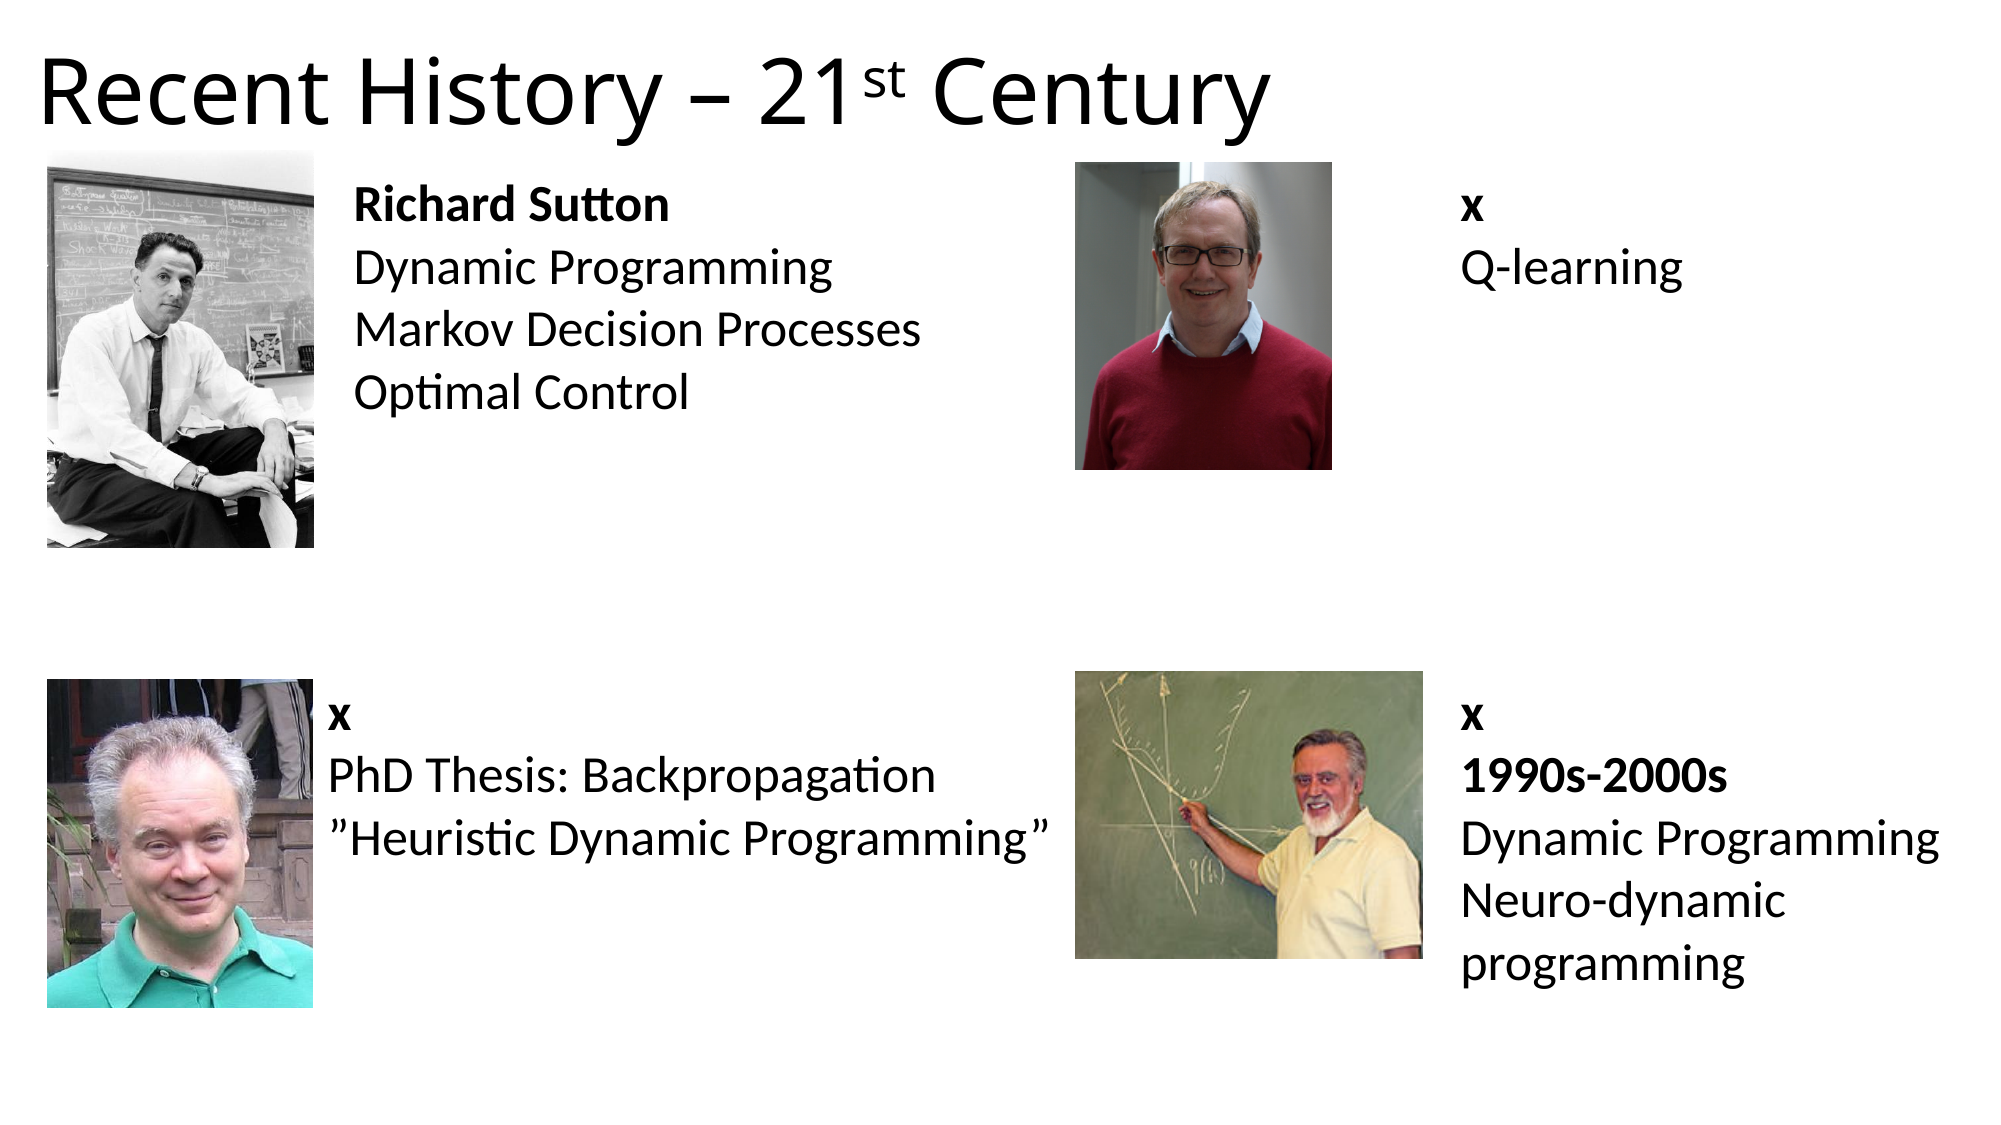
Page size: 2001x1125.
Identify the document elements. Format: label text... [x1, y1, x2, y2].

text_box Recent History – 21st Century [21, 27, 1747, 163]
text_box x 1990s-2000s Dynamic Programming Neuro-dynamic programming [1445, 671, 2000, 999]
picture [1075, 162, 1332, 470]
picture [1075, 671, 1423, 959]
text_box x Q-learning [1445, 162, 2000, 302]
picture [47, 150, 314, 548]
text_box Richard Sutton Dynamic Programming Markov Decision Processes Optimal Control [338, 162, 1023, 427]
picture [47, 679, 313, 1008]
text_box x PhD Thesis: Backpropagation ”Heuristic Dynamic Programming” [312, 671, 1075, 874]
